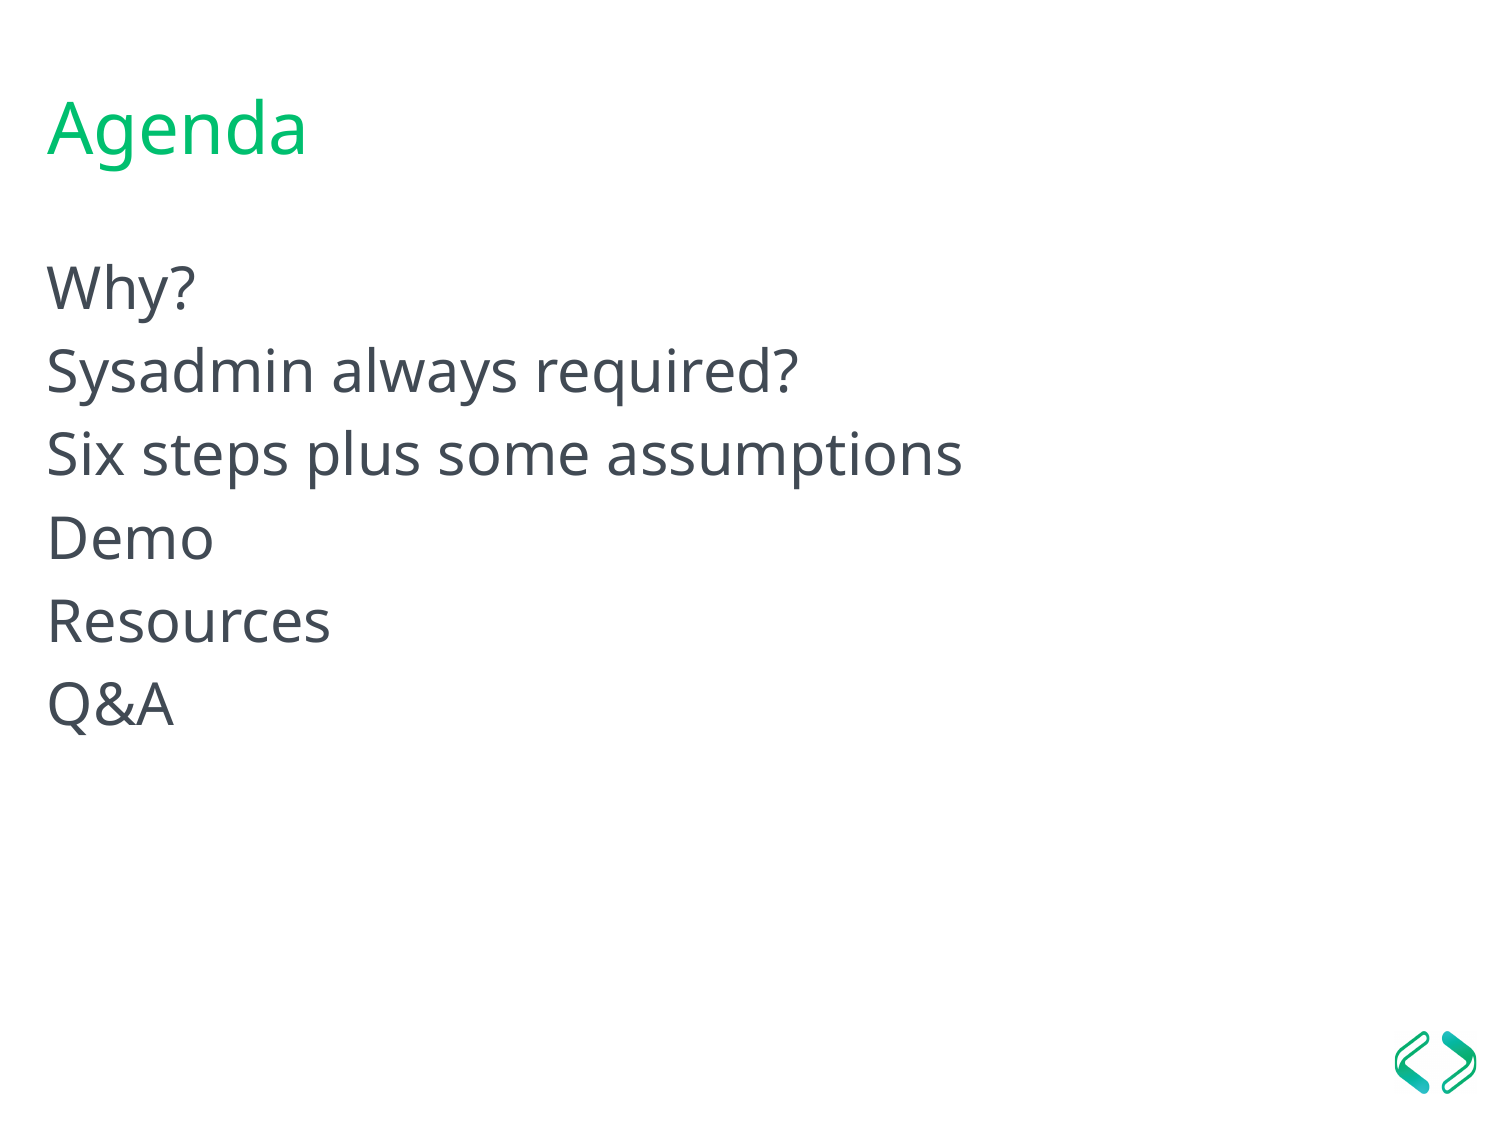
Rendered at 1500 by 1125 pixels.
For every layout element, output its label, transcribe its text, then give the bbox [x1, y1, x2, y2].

list Why? Sysadmin always required? Six steps plus some assumptions Demo Resources Q&A [46, 249, 1453, 1063]
title Agenda [47, 62, 1454, 188]
